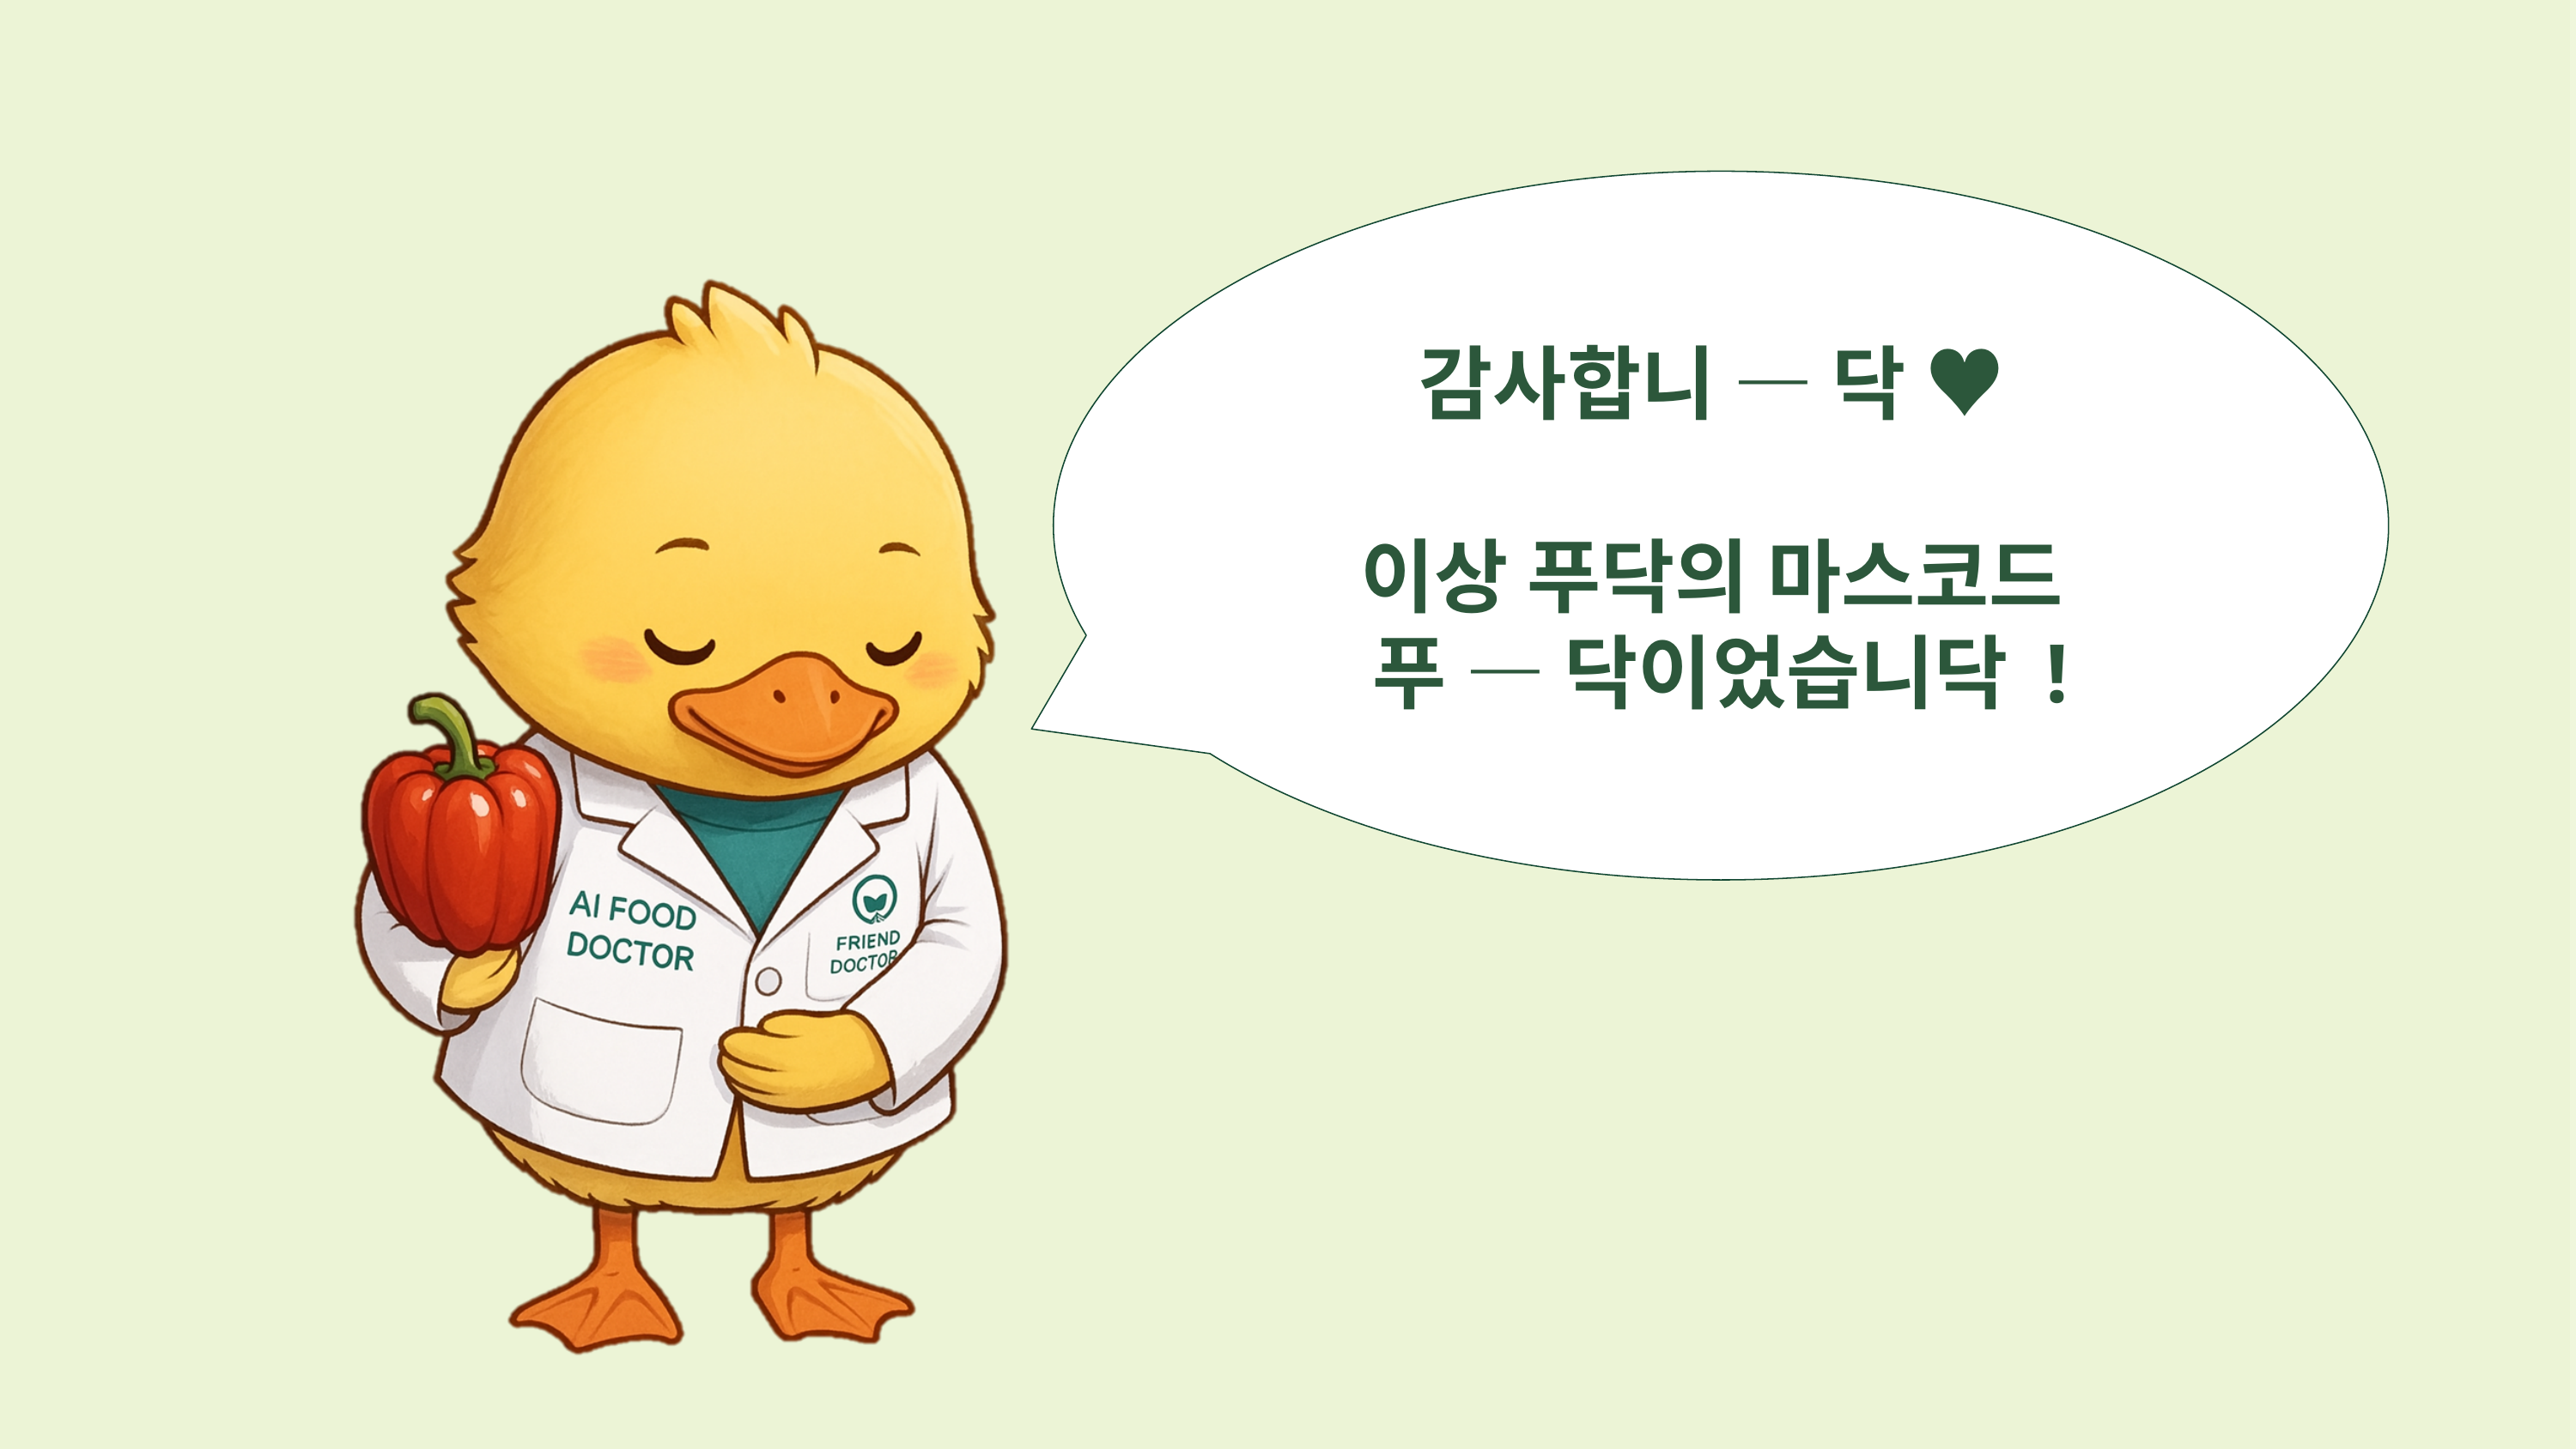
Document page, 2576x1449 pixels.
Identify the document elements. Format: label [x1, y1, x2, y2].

text_box [338, 171, 2389, 1390]
picture [0, 0, 2576, 1449]
